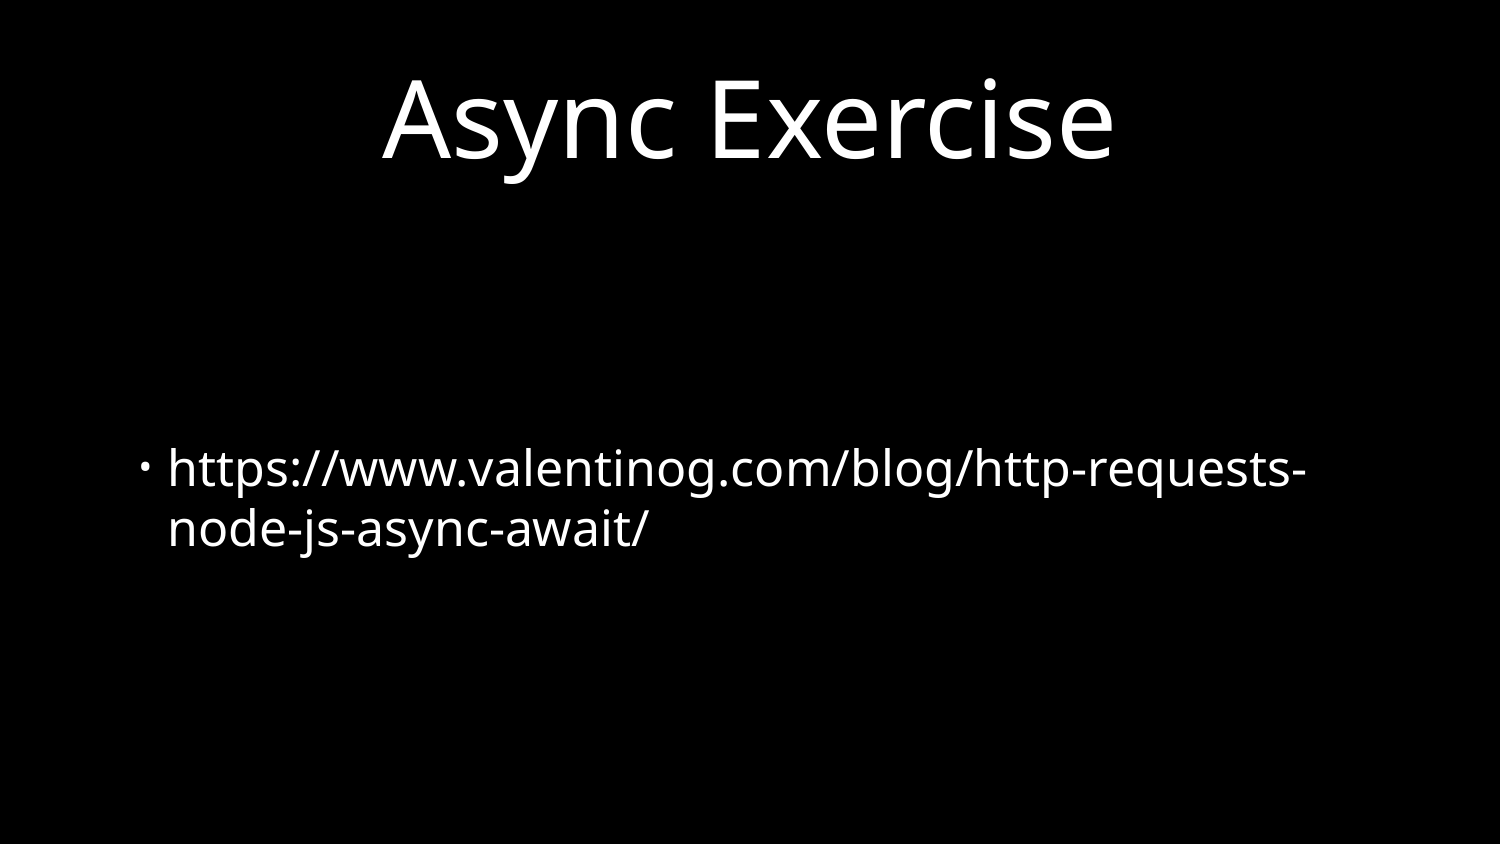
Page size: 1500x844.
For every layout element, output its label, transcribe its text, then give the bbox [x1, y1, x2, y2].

title Async Exercise [109, 21, 1391, 209]
list https://www.valentinog.com/blog/http-requests-node-js-async-await/ [109, 224, 1391, 768]
